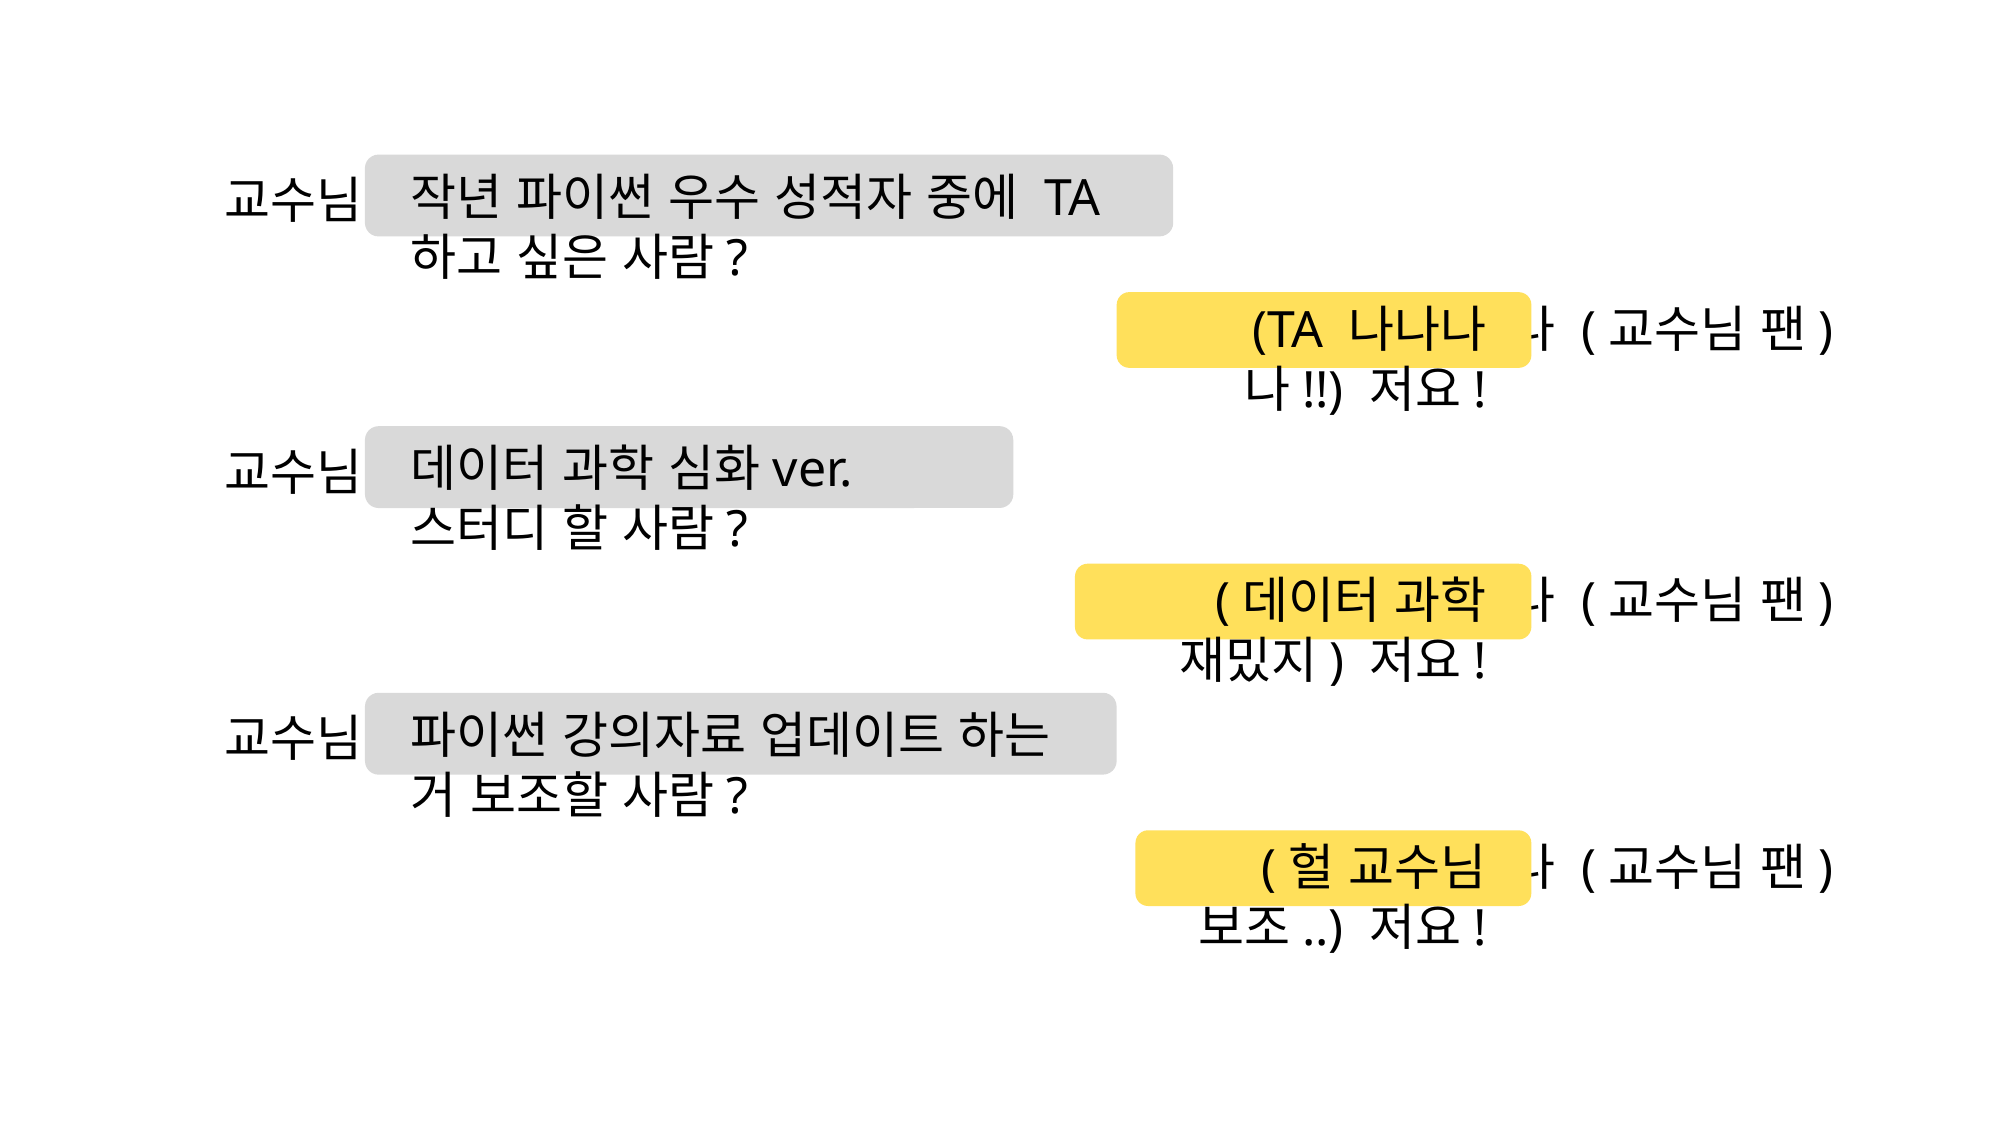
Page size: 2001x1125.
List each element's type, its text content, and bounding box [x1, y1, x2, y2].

text_box [1134, 831, 1141, 906]
text_box 나 (교수님 팬) [1502, 827, 1849, 903]
text_box (TA 나나나나!!) 저요! [1141, 289, 1502, 425]
text_box [1502, 562, 1533, 641]
text_box 나 (교수님 팬) [1502, 289, 1849, 365]
text_box [1073, 562, 1086, 641]
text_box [242, 692, 1117, 776]
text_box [242, 426, 1014, 509]
text_box (헐 교수님 보조..) 저요! [1141, 827, 1502, 963]
text_box (데이터 과학 재밌지) 저요! [1086, 561, 1502, 696]
text_box 나 (교수님 팬) [1502, 561, 1849, 636]
text_box [1502, 829, 1533, 908]
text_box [242, 154, 1174, 238]
text_box [1502, 291, 1533, 369]
text_box [1115, 291, 1141, 369]
